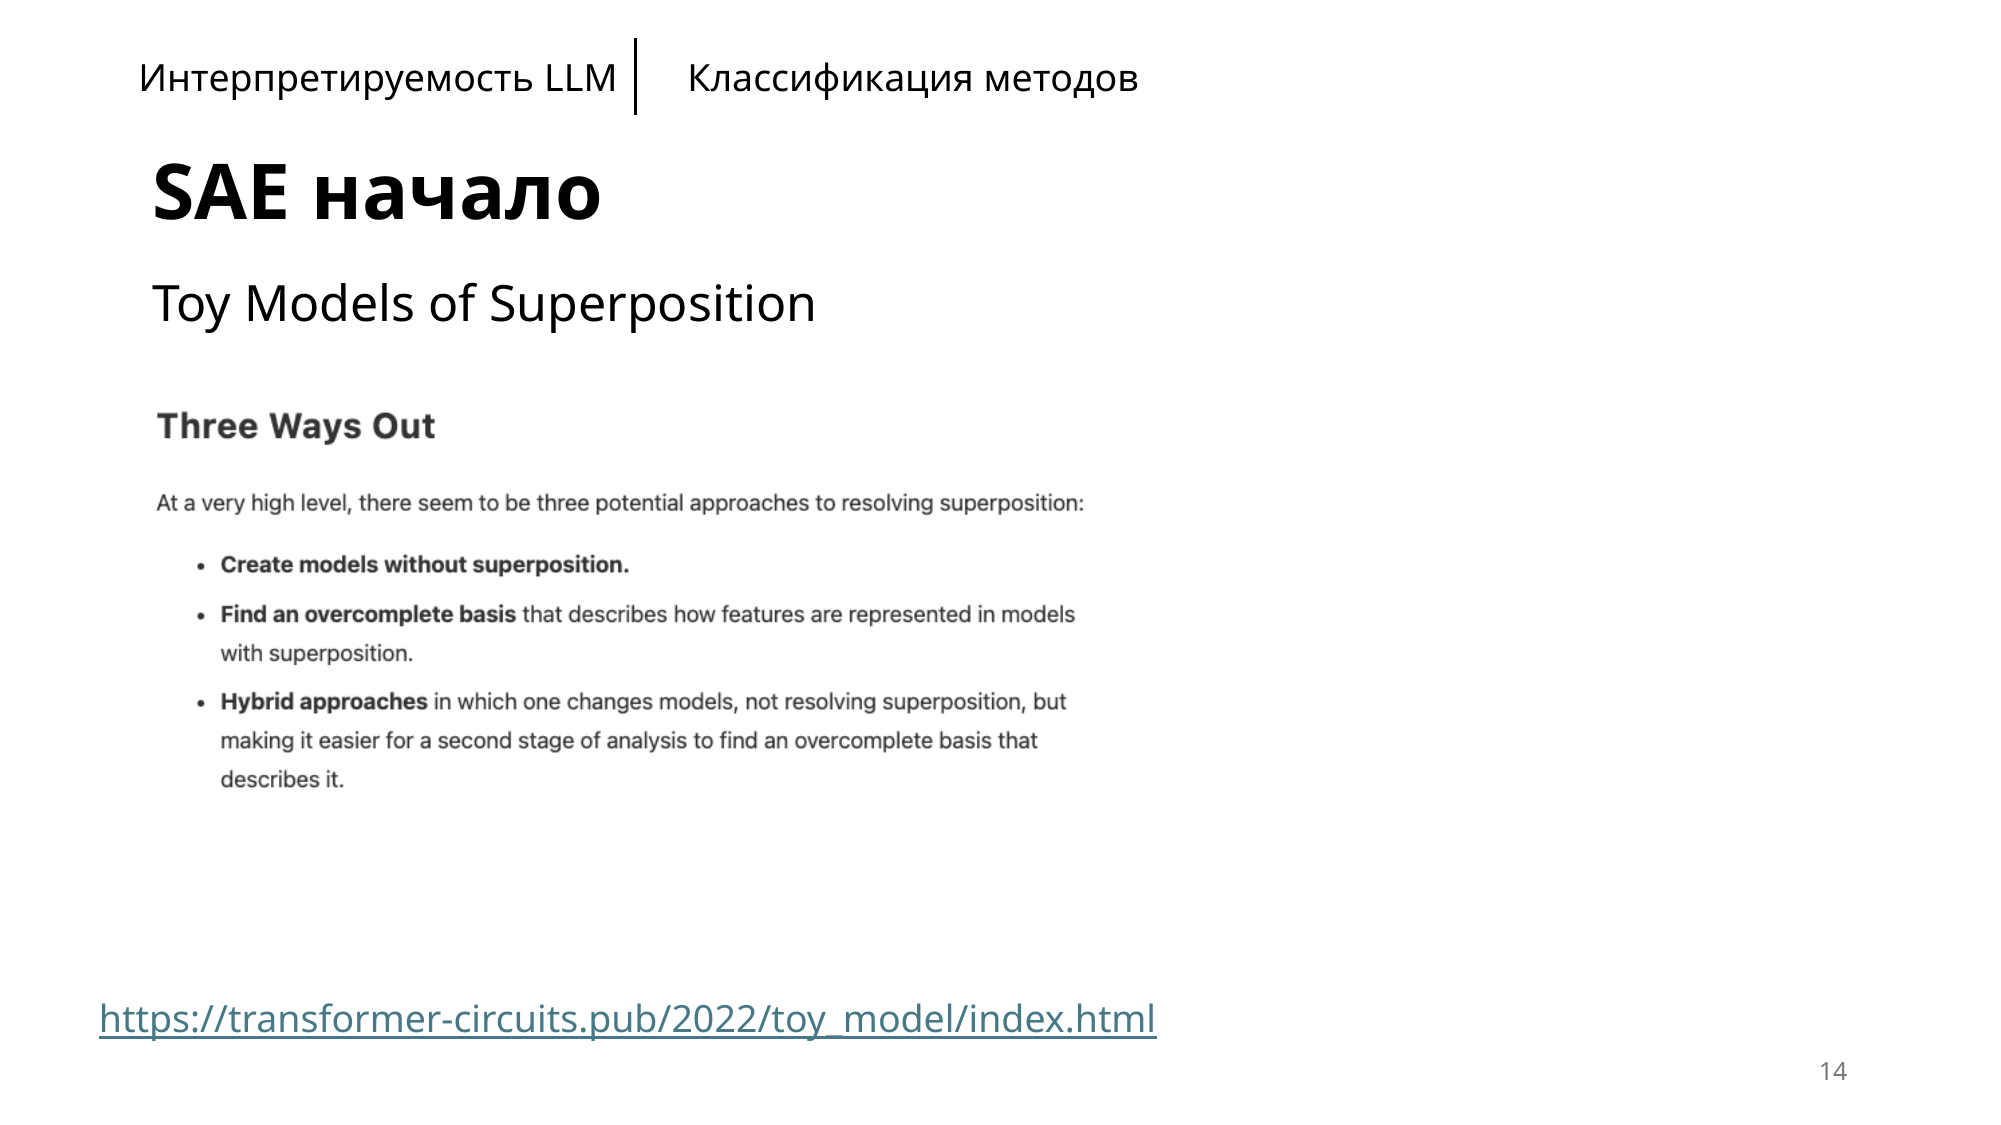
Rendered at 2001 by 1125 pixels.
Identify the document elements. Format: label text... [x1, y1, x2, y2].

picture [119, 386, 1127, 822]
text_box Toy Models of Superposition [137, 263, 1138, 339]
title SAE начало [137, 145, 1572, 245]
slide_number 14 [1412, 1042, 1863, 1103]
text_box Классификация методов [672, 46, 1364, 106]
text_box https://transformer-circuits.pub/2022/toy_model/index.html [84, 988, 1172, 1054]
text_box Интерпретируемость LLM [120, 46, 634, 106]
